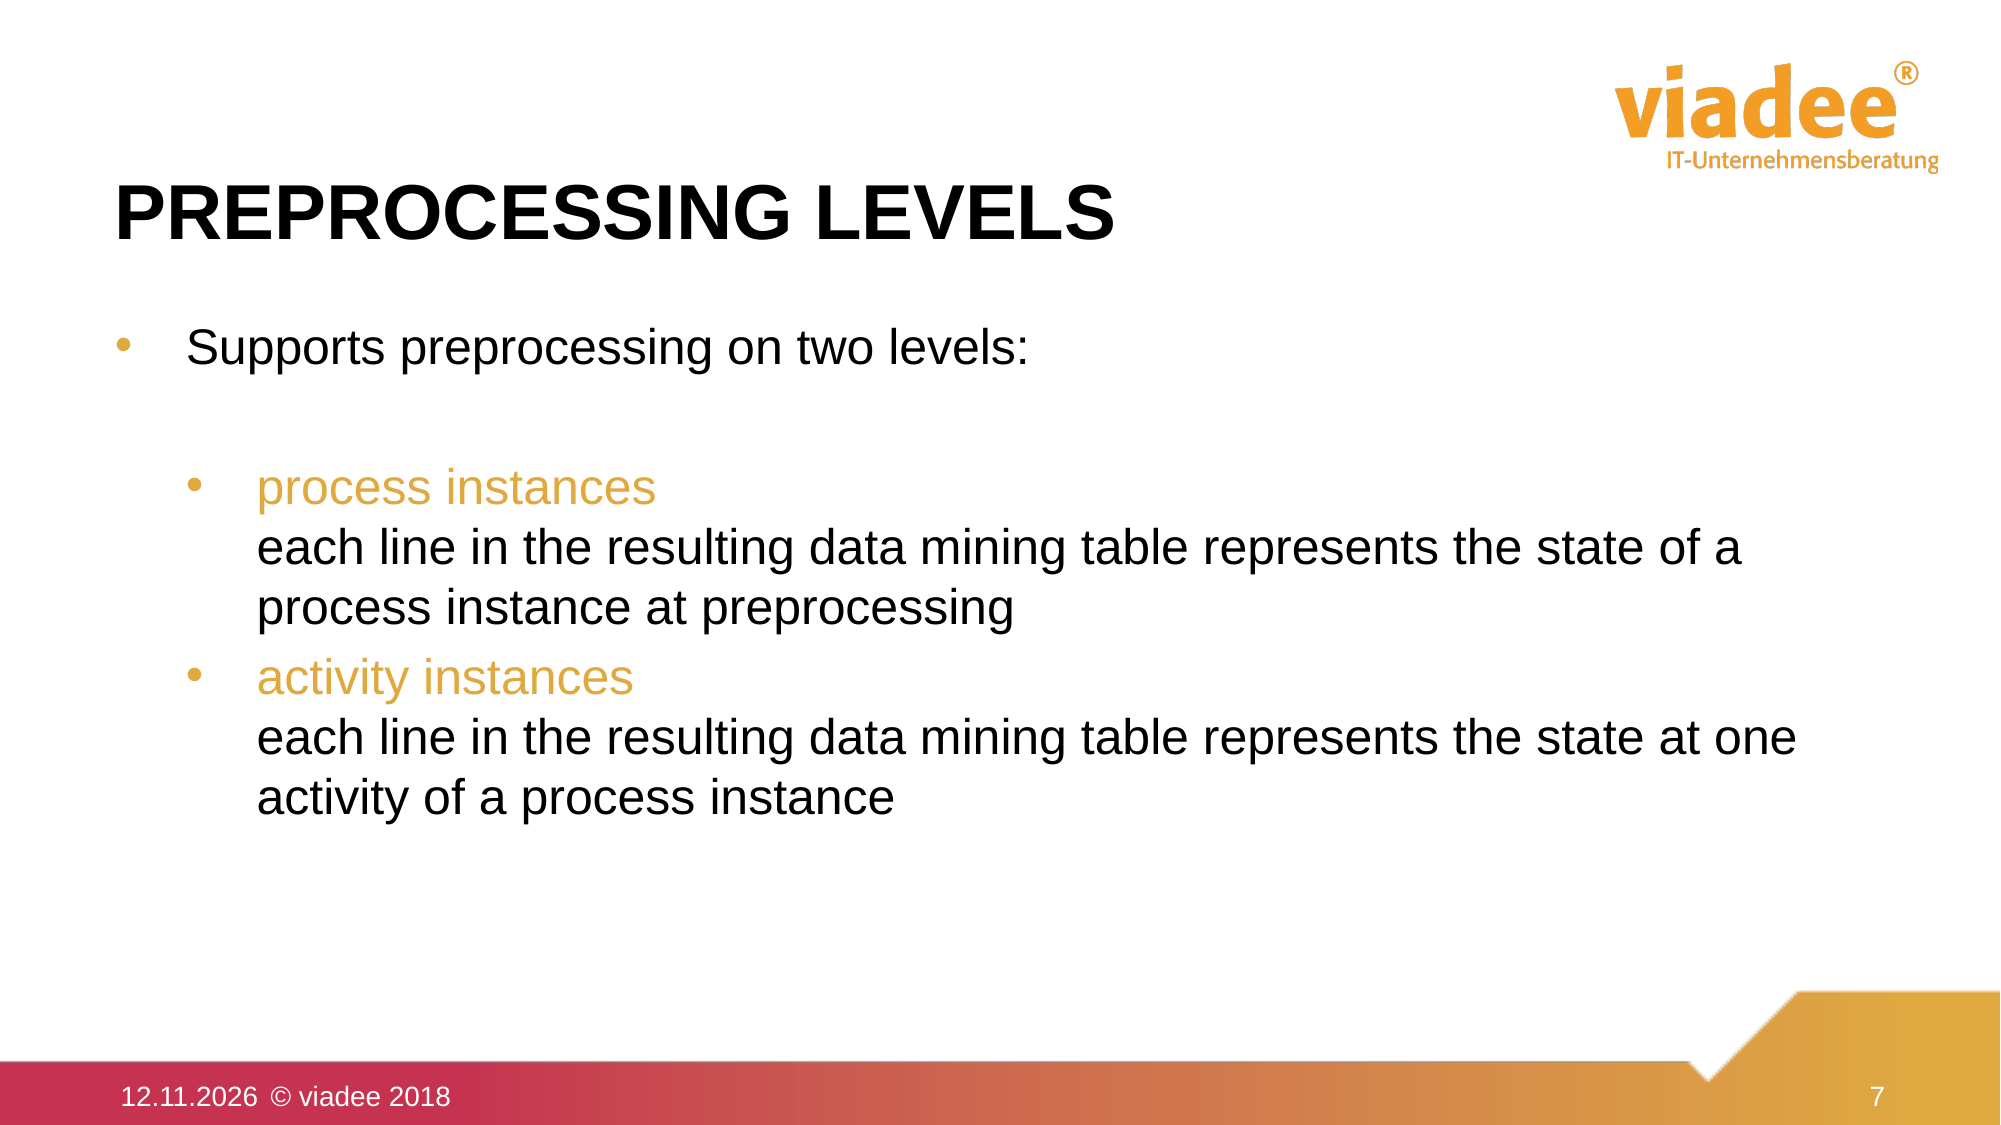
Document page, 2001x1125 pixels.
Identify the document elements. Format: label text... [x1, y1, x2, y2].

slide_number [105, 1065, 559, 1125]
slide_number 7 [1727, 1065, 1900, 1125]
list Supports preprocessing on two levels: process instances each line in the resulting data mining table represents the state of a process instance at preprocessing activity instances each line in the resulting data mining table represents the state at one activity of a process instance [99, 306, 1900, 979]
picture [0, 990, 2000, 1125]
title Preprocessing levels [99, 107, 1602, 263]
